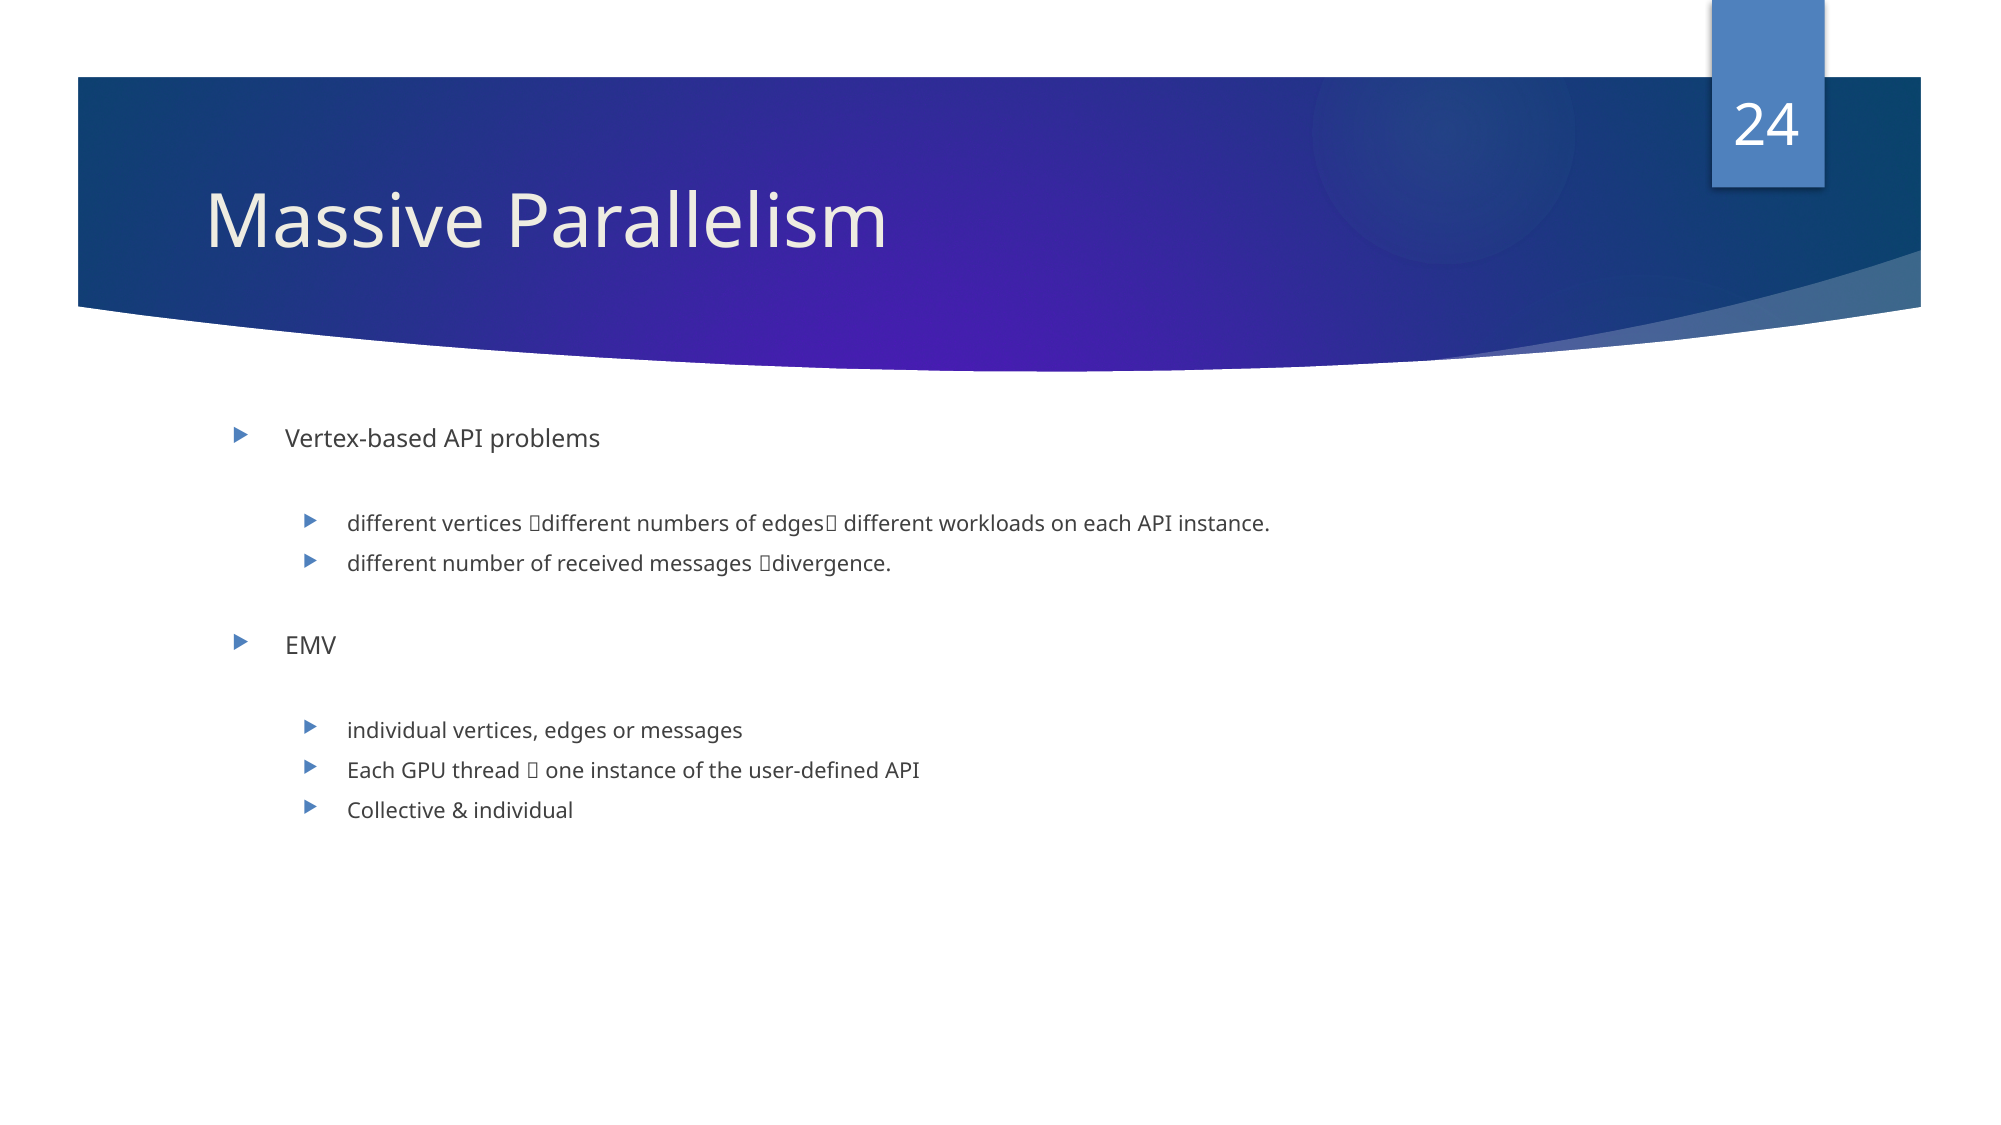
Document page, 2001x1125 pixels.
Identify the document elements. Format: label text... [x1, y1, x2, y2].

title Massive Parallelism [189, 159, 1627, 276]
slide_number 24 [1698, 48, 1836, 175]
list Vertex-based API problems different vertices different numbers of edges different workloads on each API instance. different number of received messages divergence. EMV individual vertices, edges or messages Each GPU thread  one instance of the user-defined API Collective & individual [217, 415, 1686, 993]
